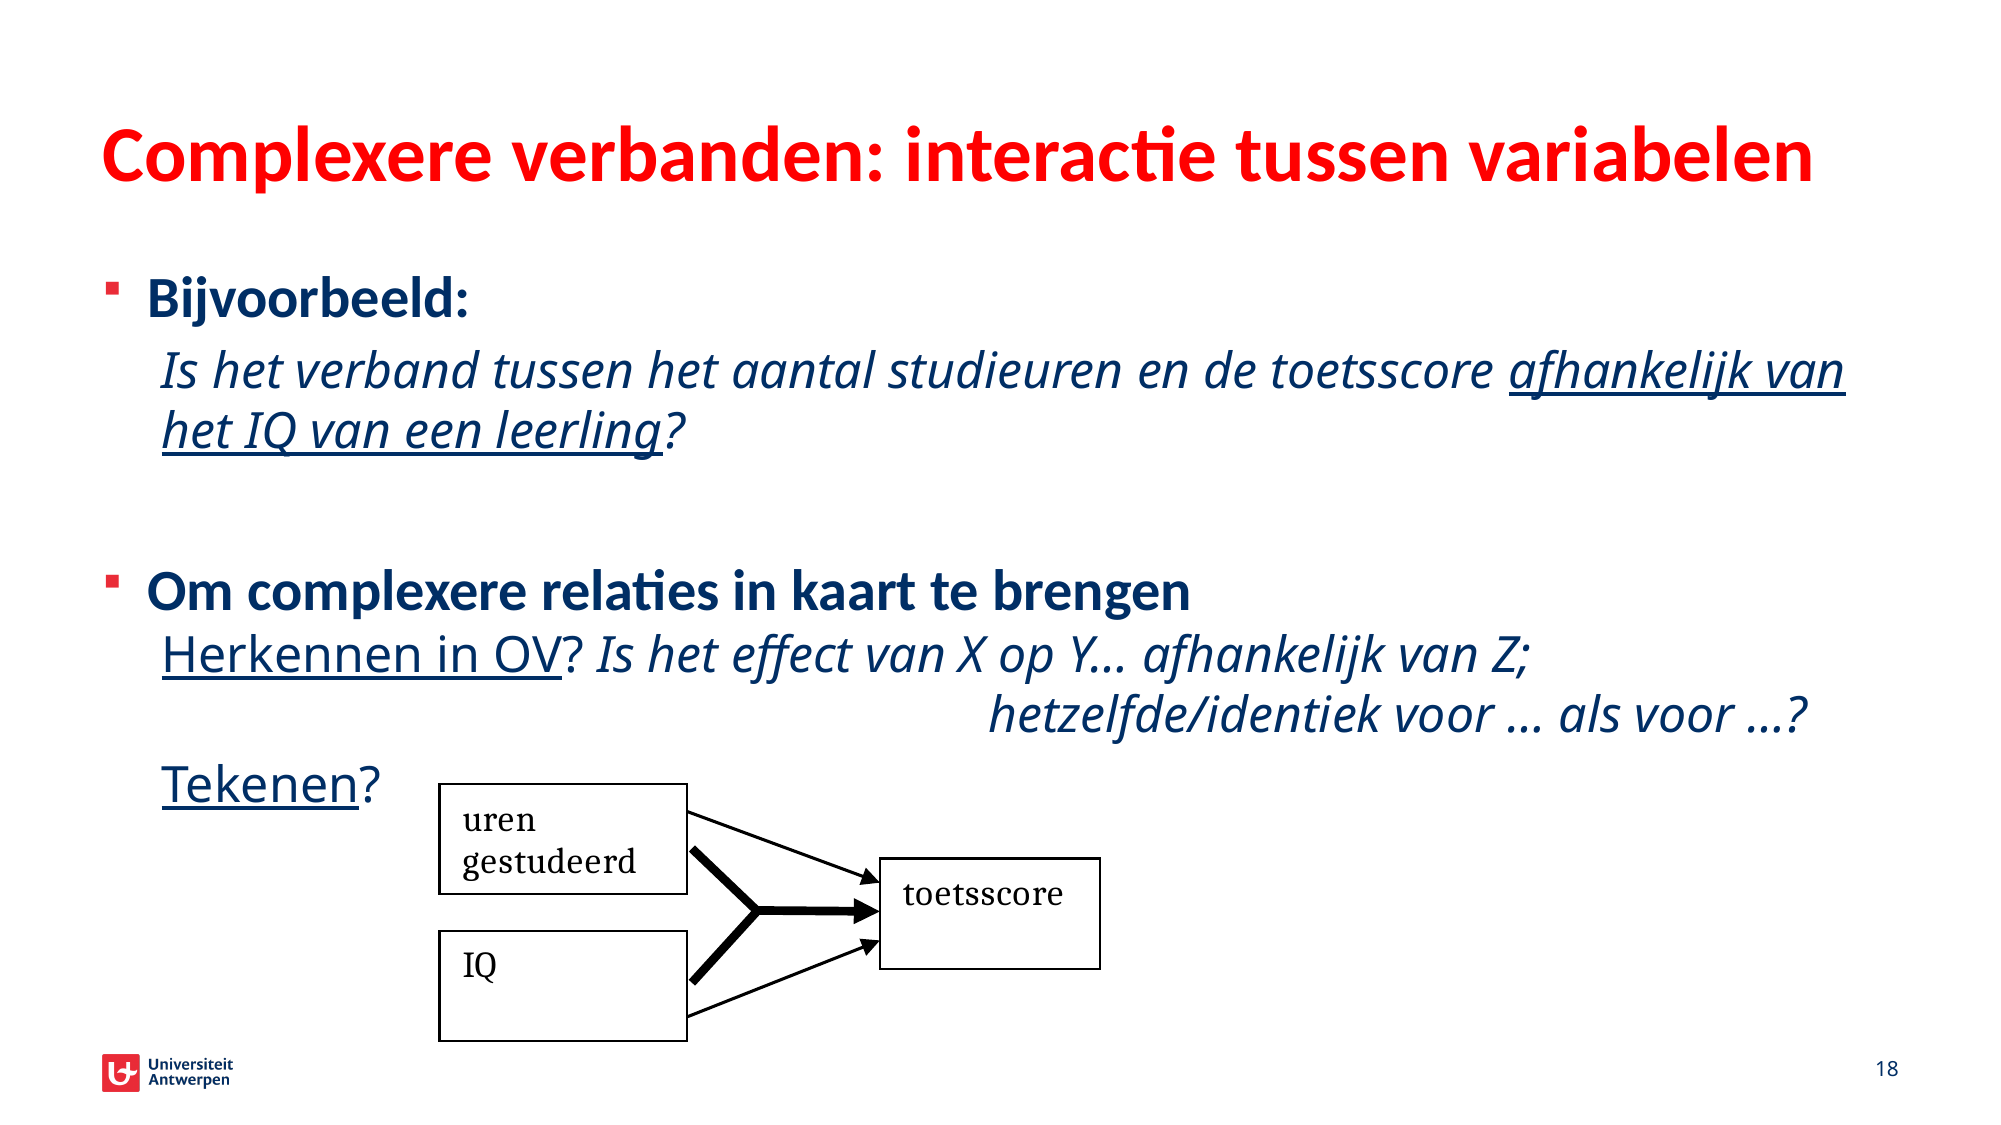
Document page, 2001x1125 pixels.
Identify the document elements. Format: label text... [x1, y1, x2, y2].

list Bijvoorbeeld: Is het verband tussen het aantal studieuren en de toetsscore afhankelijk van het IQ van een leerling? Om complexere relaties in kaart te brengen Herkennen in OV? Is het effect van X op Y… afhankelijk van Z; hetzelfde/identiek voor … als voor …? Tekenen? [102, 258, 1898, 1024]
picture [102, 1054, 233, 1092]
picture [405, 768, 1136, 1070]
slide_number 18 [1463, 1039, 1914, 1100]
title Complexere verbanden: interactie tussen variabelen [102, 101, 1898, 232]
